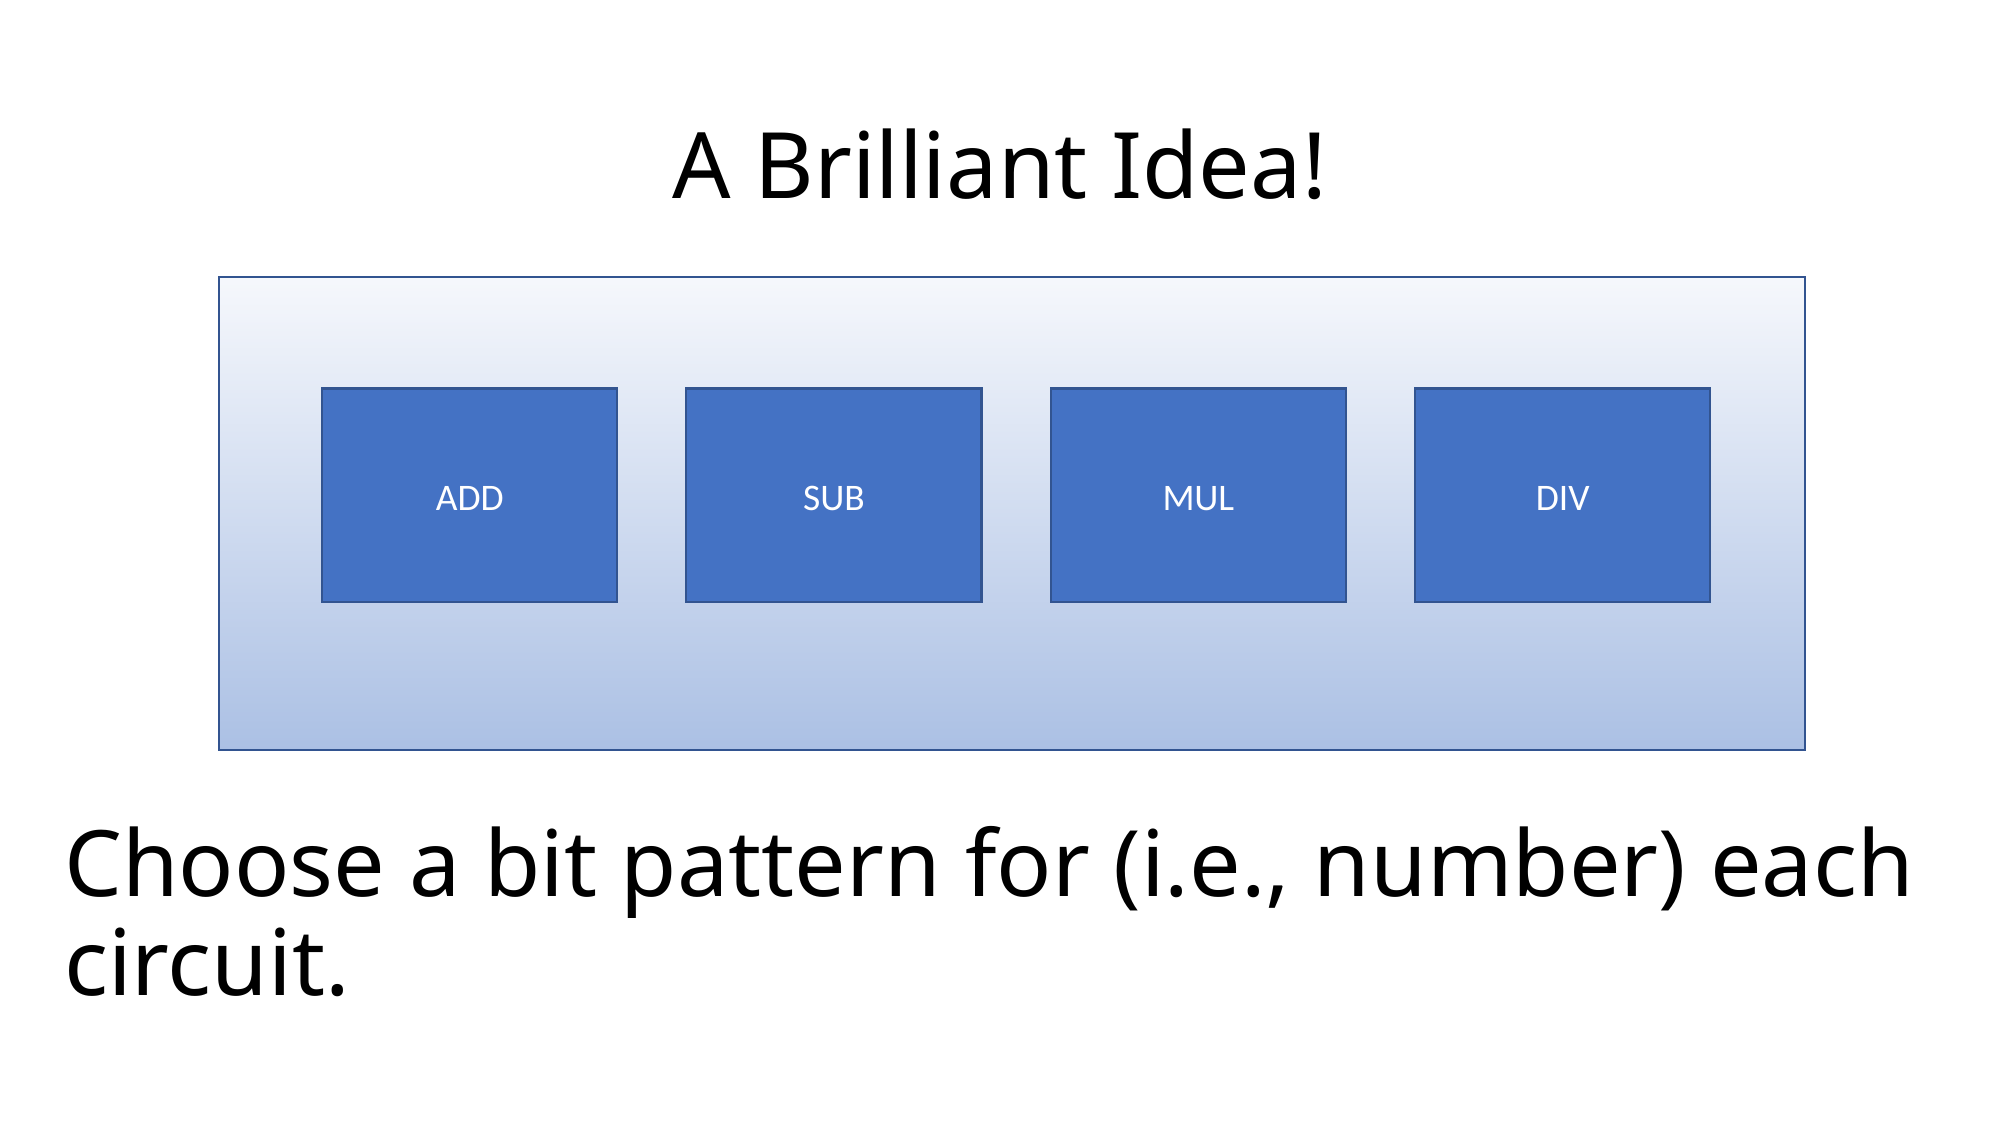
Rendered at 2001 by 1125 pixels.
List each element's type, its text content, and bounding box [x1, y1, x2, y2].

text_box SUB [685, 387, 983, 603]
text_box Choose a bit pattern for (i.e., number) each circuit. [49, 807, 1987, 1026]
text_box ADD [321, 387, 618, 603]
title A Brilliant Idea! [137, 59, 1863, 278]
text_box [218, 276, 1806, 751]
text_box MUL [1050, 387, 1347, 603]
text_box DIV [1414, 387, 1711, 603]
